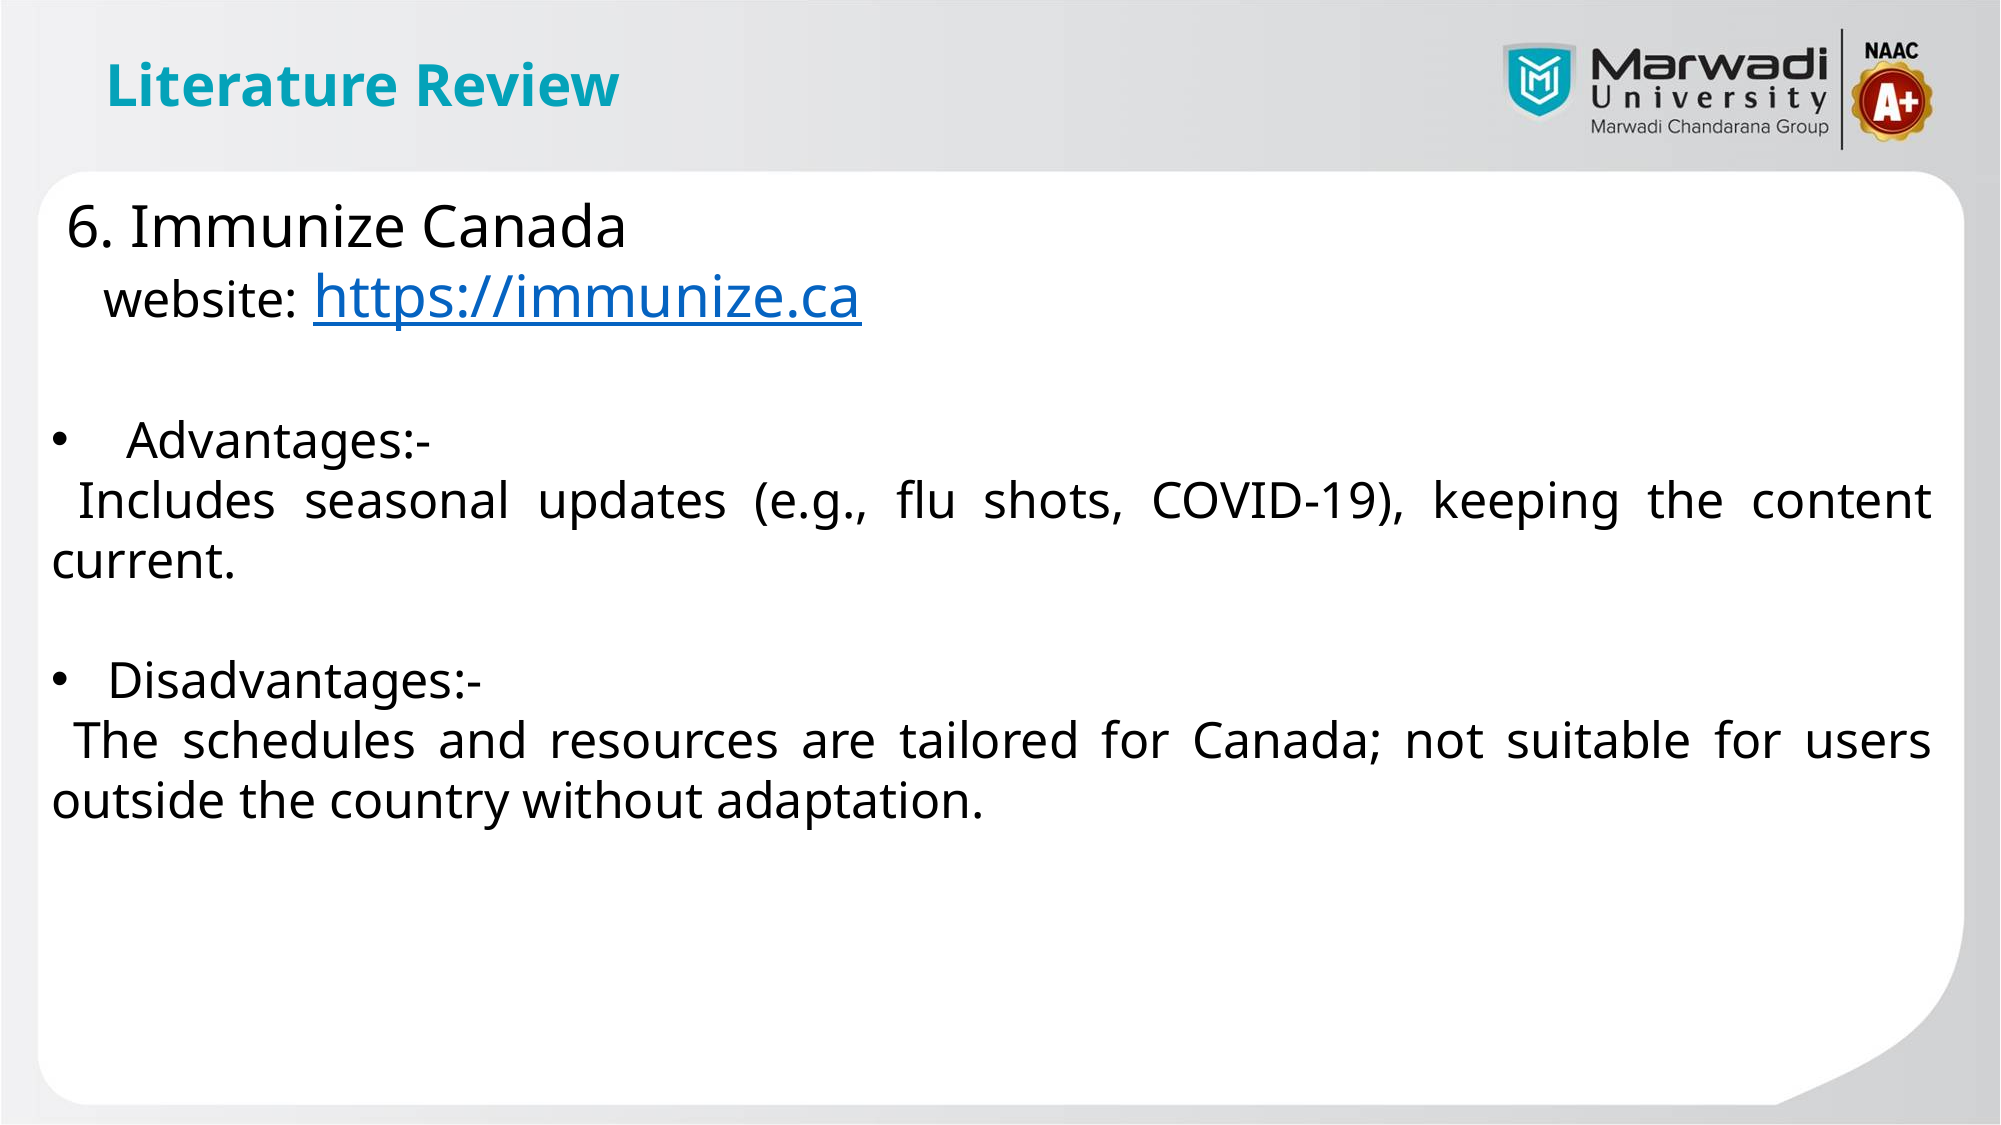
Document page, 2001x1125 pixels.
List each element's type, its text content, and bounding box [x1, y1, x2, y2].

title Literature Review [87, 0, 752, 174]
text_box 6. Immunize Canada website: https://immunize.ca Advantages:- Includes seasonal updates (e.g., flu shots, COVID-19), keeping the content current. Disadvantages:- The schedules and resources are tailored for Canada; not suitable for users outside the country without adaptation. [36, 174, 1949, 844]
picture [0, 0, 2001, 1125]
